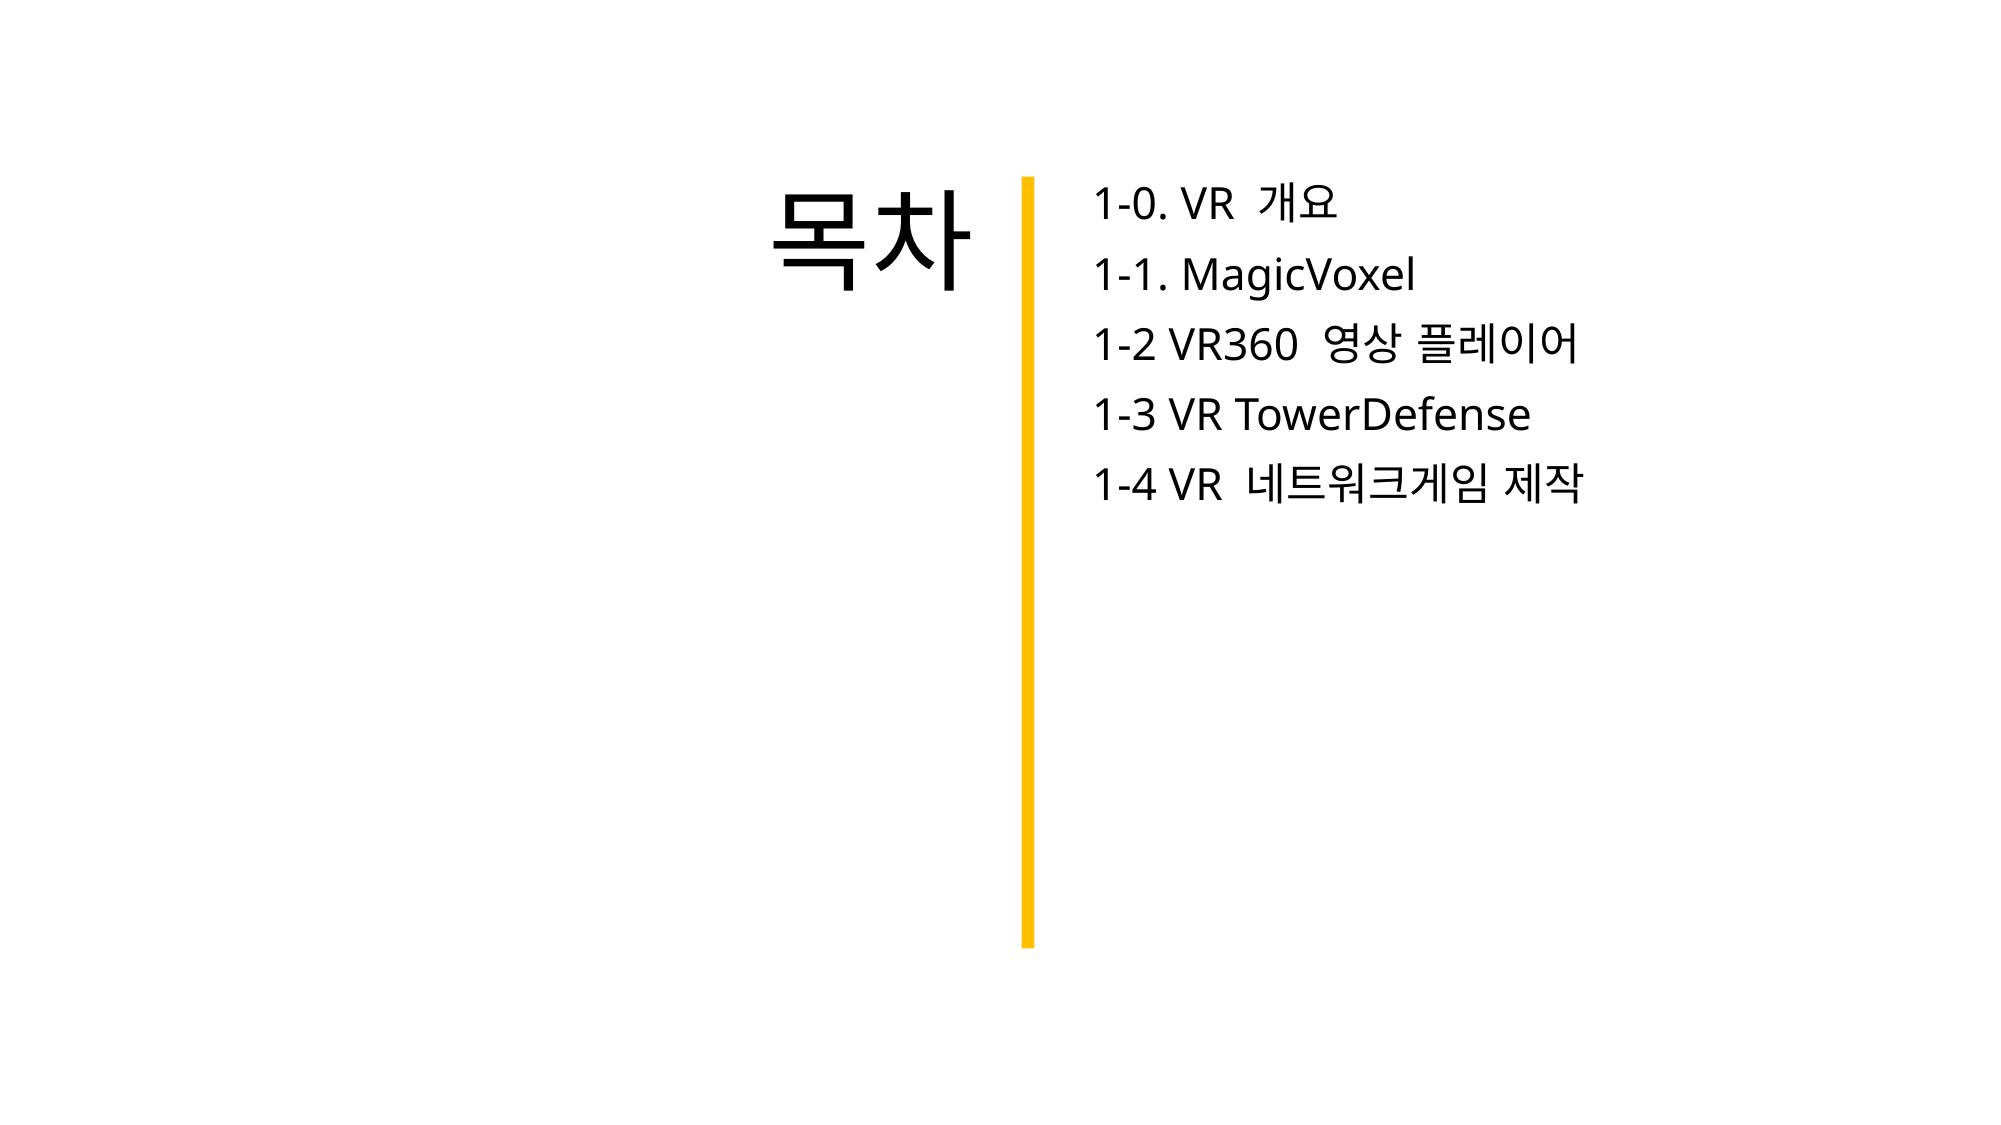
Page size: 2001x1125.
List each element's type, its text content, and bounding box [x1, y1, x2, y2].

title 목차 [164, 176, 979, 317]
list 1-0. VR 개요 1-1. MagicVoxel 1-2 VR360 영상 플레이어 1-3 VR TowerDefense 1-4 VR 네트워크게임 제작 [1056, 176, 1894, 949]
